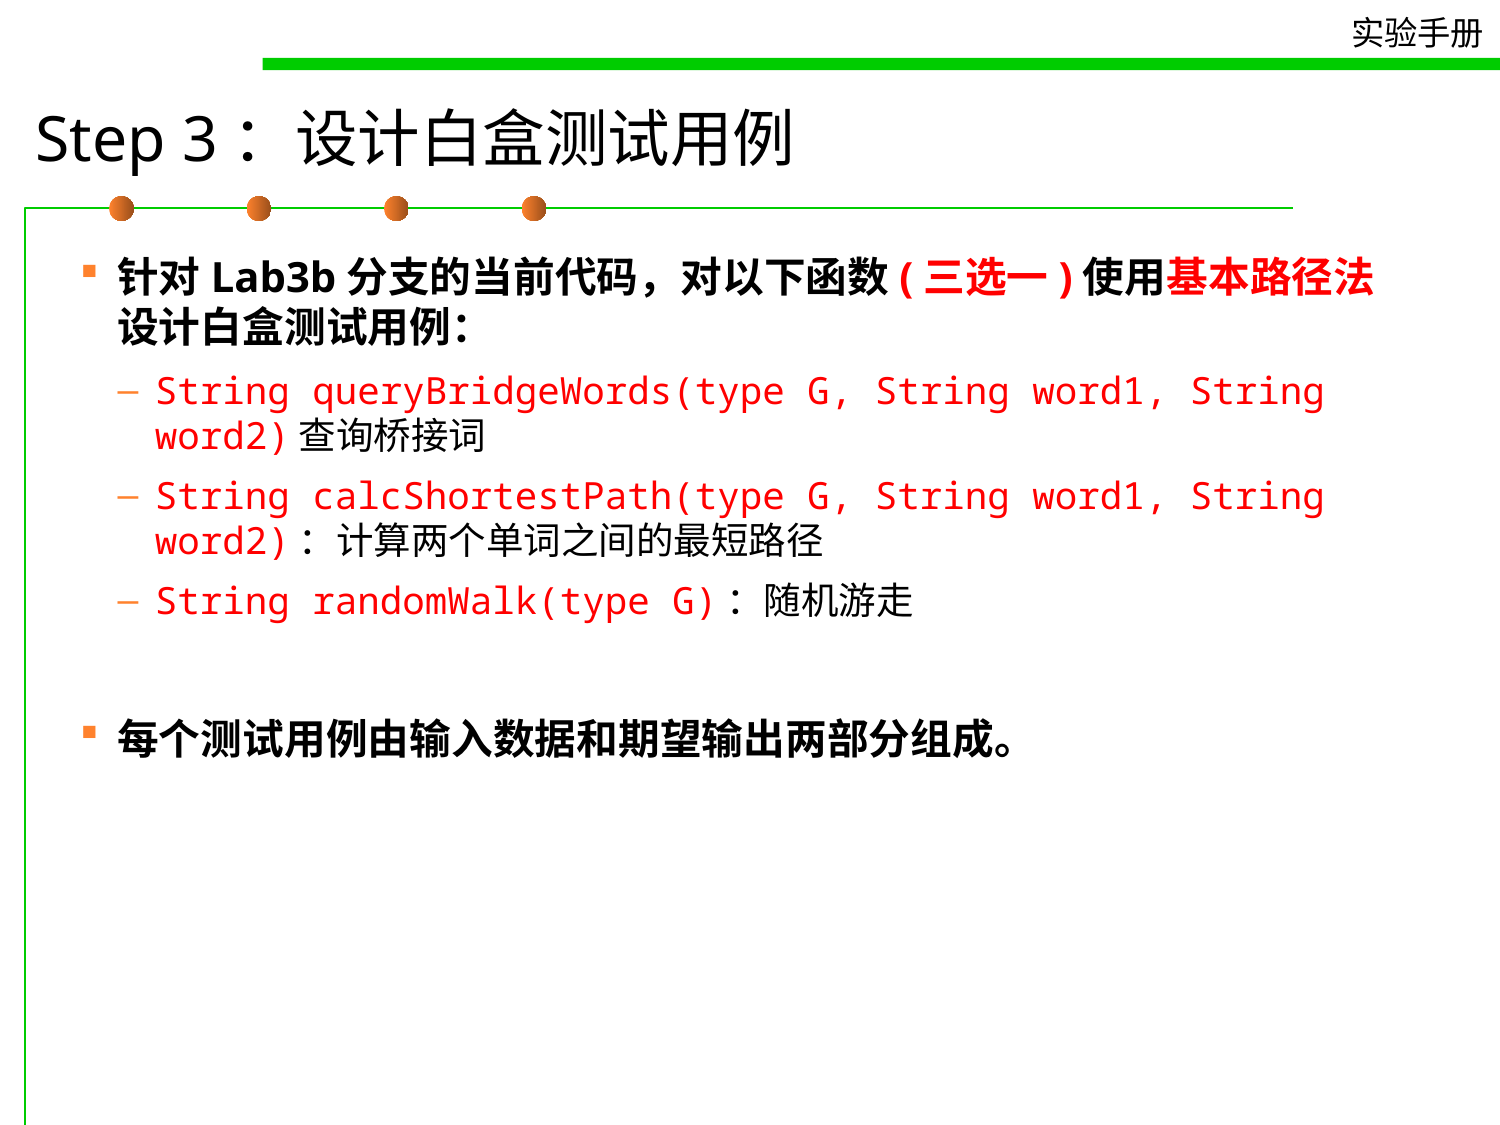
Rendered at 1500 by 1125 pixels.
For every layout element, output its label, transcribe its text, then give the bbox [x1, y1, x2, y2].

title Step 3：设计白盒测试用例 [20, 83, 1415, 190]
list 针对Lab3b分支的当前代码，对以下函数(三选一)使用基本路径法设计白盒测试用例： String queryBridgeWords(type G, String word1, String word2)查询桥接词 String calcShortestPath(type G, String word1, String word2)：计算两个单词之间的最短路径 String randomWalk(type G)：随机游走 每个测试用例由输入数据和期望输出两部分组成。 [64, 243, 1412, 1083]
